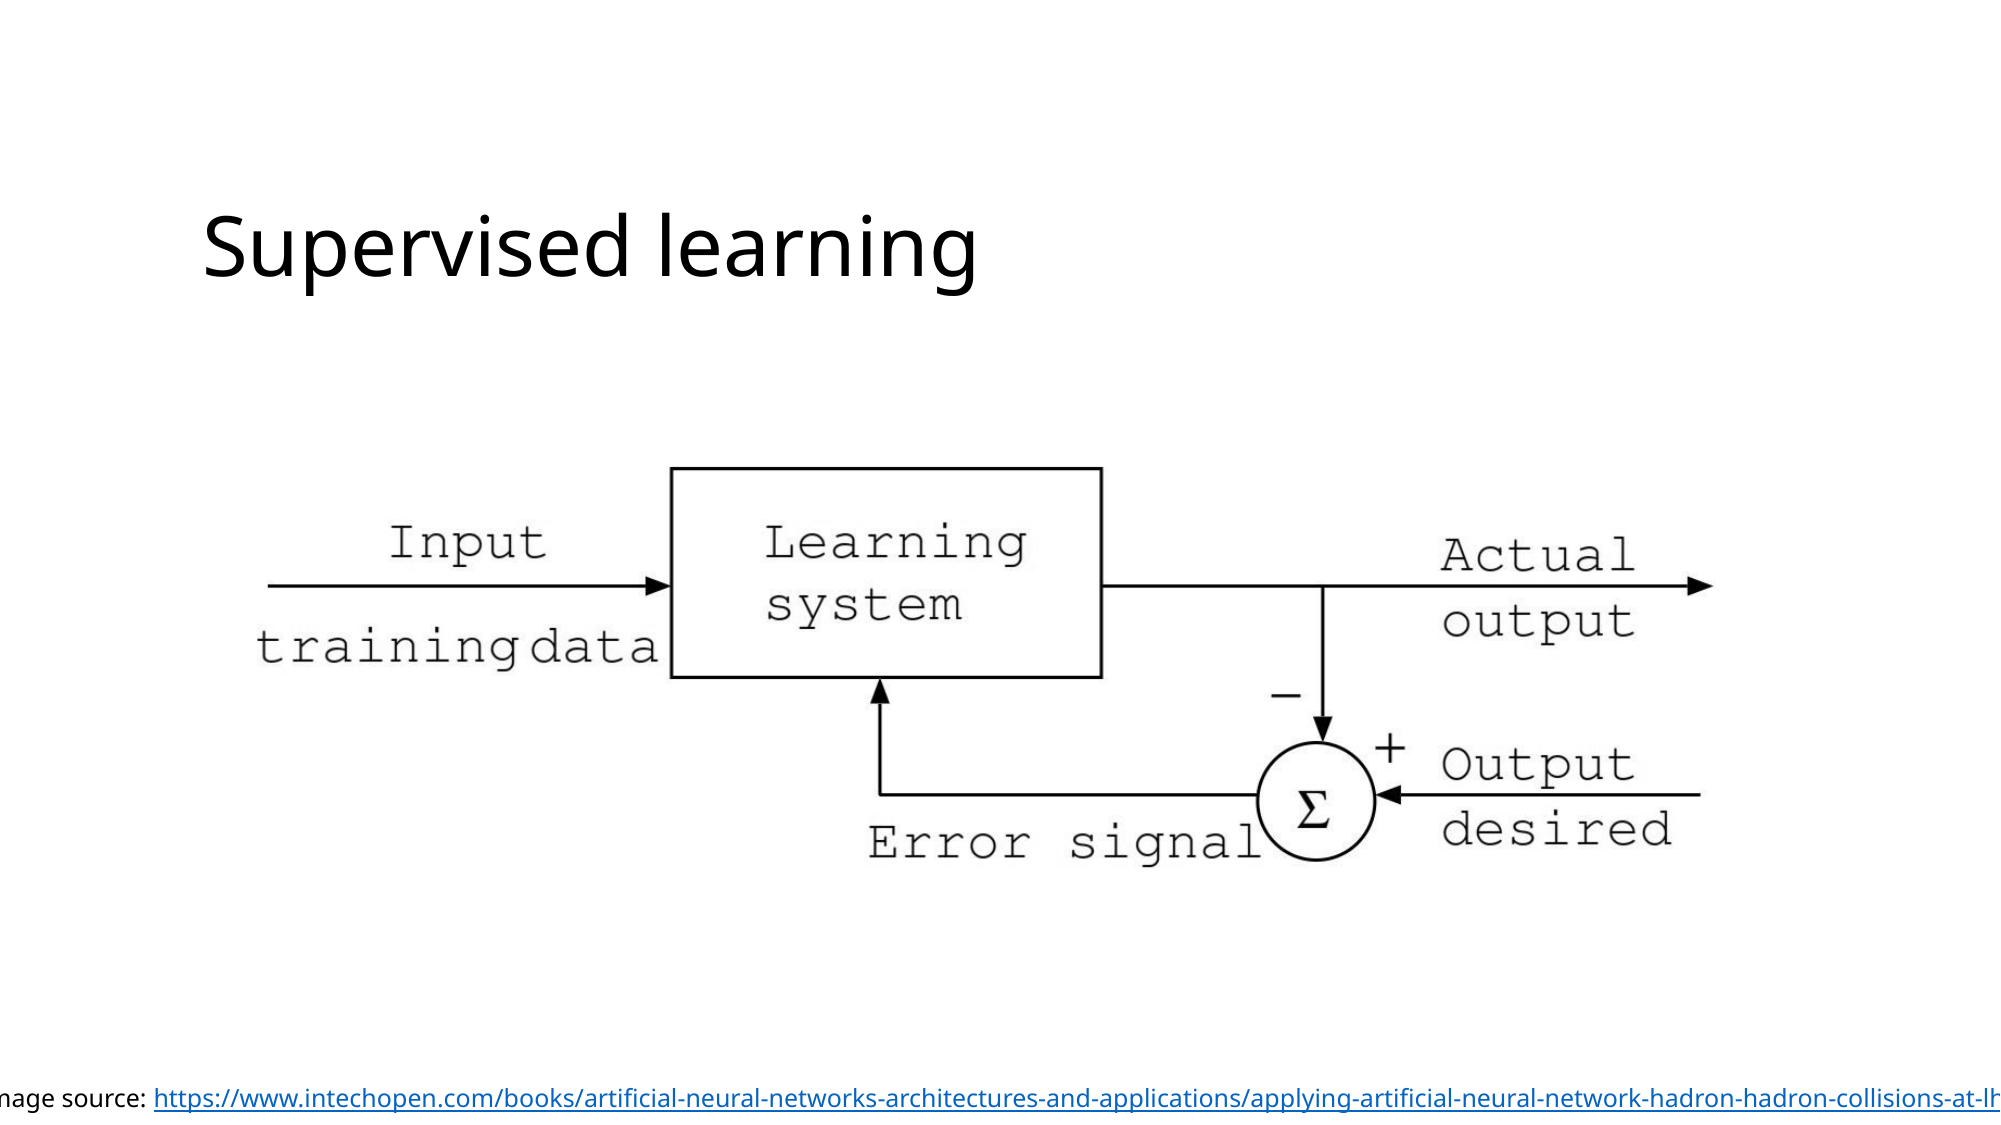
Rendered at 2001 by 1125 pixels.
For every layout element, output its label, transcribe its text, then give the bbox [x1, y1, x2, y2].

picture [257, 380, 1743, 902]
text_box Image source: https://www.intechopen.com/books/artificial-neural-networks-architectures-and-applications/applying-artificial-neural-network-hadron-hadron-collisions-at-lhc [0, 1075, 2000, 1125]
title Supervised learning [187, 124, 1813, 368]
